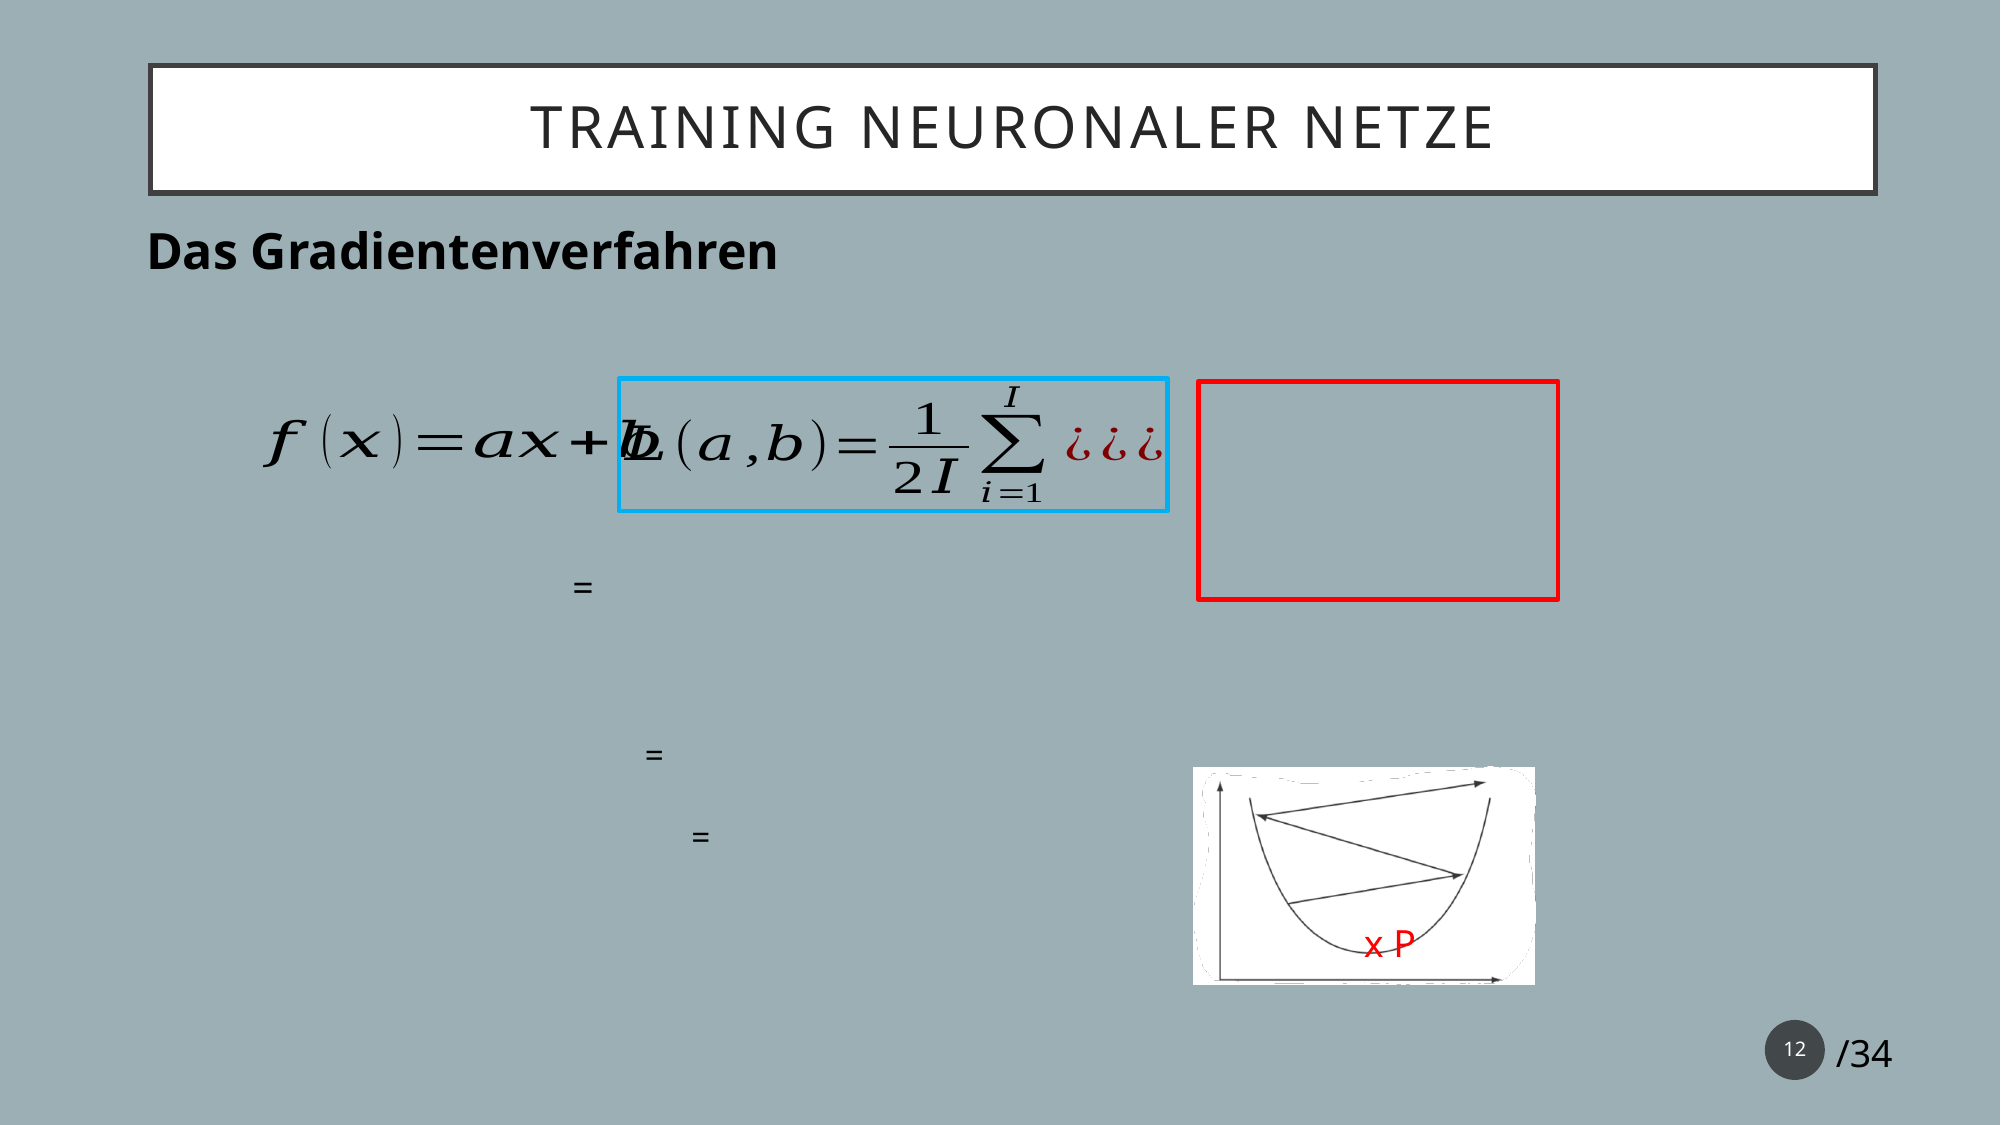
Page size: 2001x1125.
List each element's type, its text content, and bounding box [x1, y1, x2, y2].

text_box Das Gradientenverfahren [139, 130, 803, 206]
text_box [1193, 766, 1536, 985]
text_box Training neuronaler Netze [150, 65, 1876, 193]
text_box Das Gradientenverfahren [131, 211, 795, 287]
slide_number 12 [1764, 1019, 1825, 1080]
